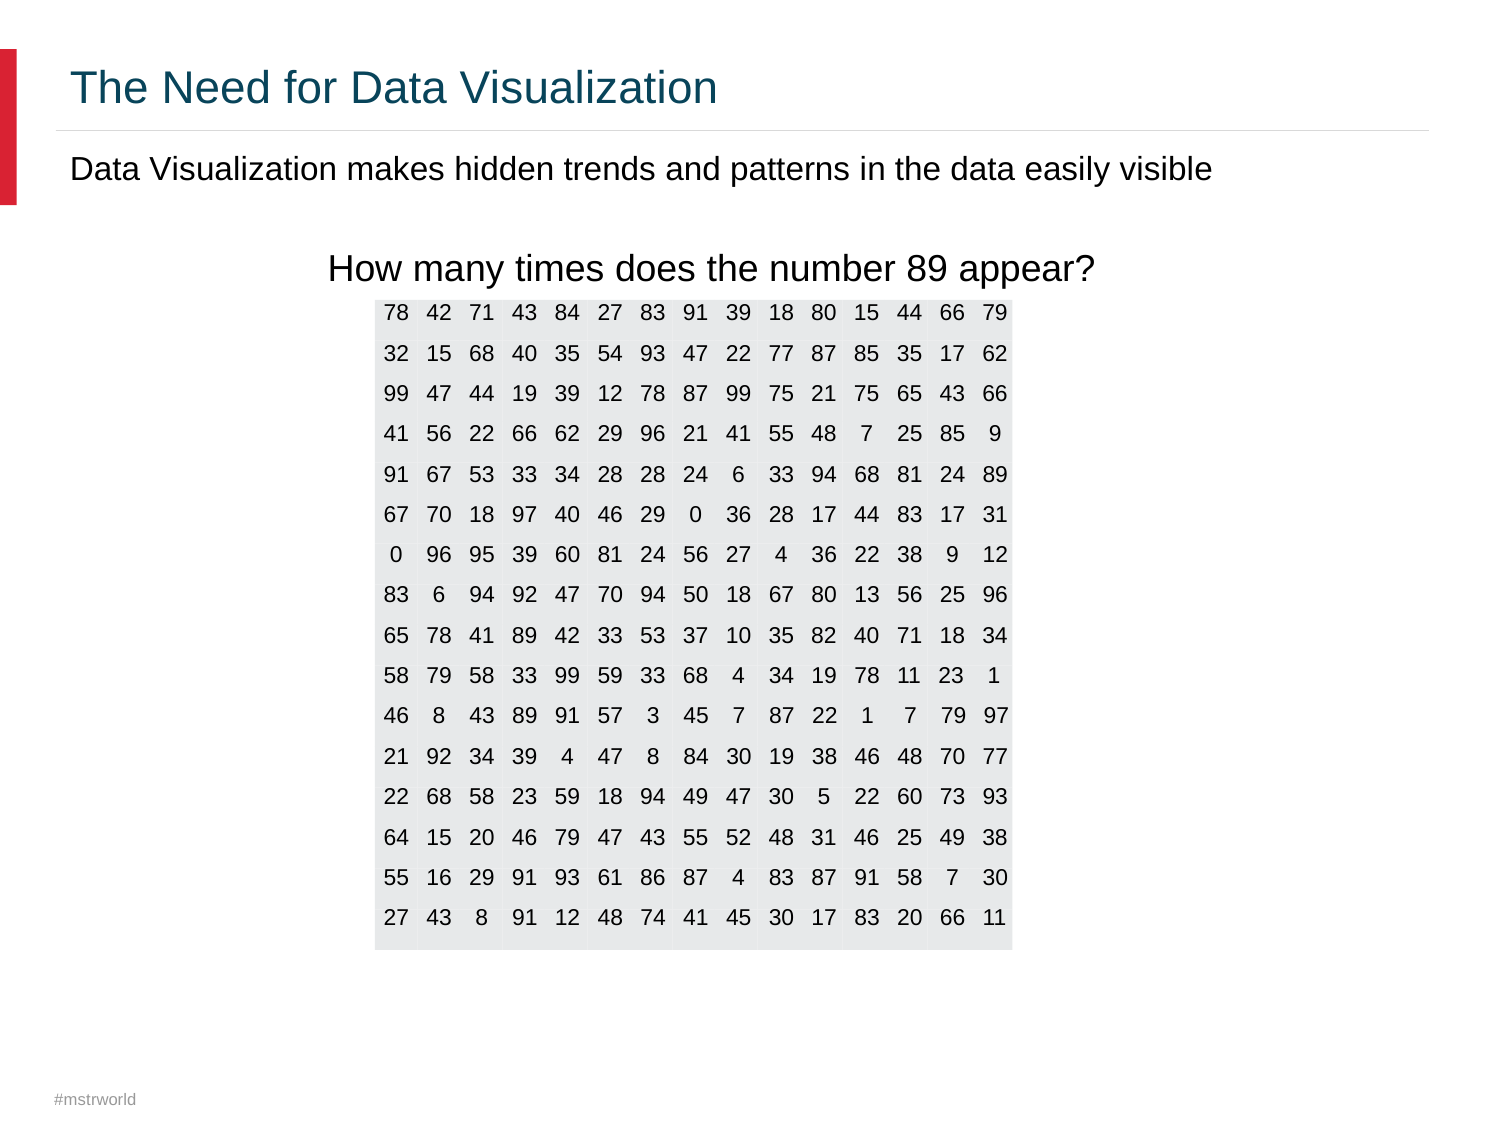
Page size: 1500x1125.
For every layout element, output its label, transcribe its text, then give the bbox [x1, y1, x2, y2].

text_box #mstrworld [52, 1090, 141, 1112]
text_box many [410, 249, 512, 291]
text_box the number [704, 249, 904, 291]
text_box 78 42 71 43 84 27 83 91 39 18 80 15 44 66 79 32 15 68 40 35 54 93 47 22 77 87 85 35 17 62 99 47 44 19 39 12 78 87 99 75 21 75 65 43 66 41 56 22 66 62 29 96 21 41 55 48 7 25 85 9 91 67 53 33 34 28 28 24 6 33 94 68 81 24 89 67 70 18 97 40 46 29 0 36 28 17 44 83 17 31 0 96 95 39 60 81 24 56 27 4 36 22 38 9 12 83 6 94 92 47 70 94 50 18 67 80 13 56 25 96 65 78 41 89 42 33 53 37 10 35 82 40 71 18 34 58 79 58 33 99 59 33 68 4 34 19 78 11 23 1 46 8 43 89 91 57 3 45 7 87 22 1 7 79 97 21 92 34 39 4 47 8 84 30 19 38 46 48 70 77 22 68 58 23 59 18 94 49 47 30 5 22 60 73 93 64 15 20 46 79 47 43 55 52 48 31 46 25 49 38 55 16 29 91 93 61 86 87 4 83 87 91 58 7 30 27 43 8 91 12 48 74 41 45 30 17 83 20 66 11 [375, 299, 1013, 950]
text_box 89 appear? [904, 249, 1104, 291]
text_box Data Visualization makes hidden trends and patterns in the data easily visible [67, 151, 1218, 189]
text_box How [325, 249, 410, 291]
text_box does [612, 249, 704, 291]
text_box times [512, 249, 612, 291]
text_box [0, 49, 17, 206]
text_box The Need for Data Visualization [67, 64, 726, 115]
